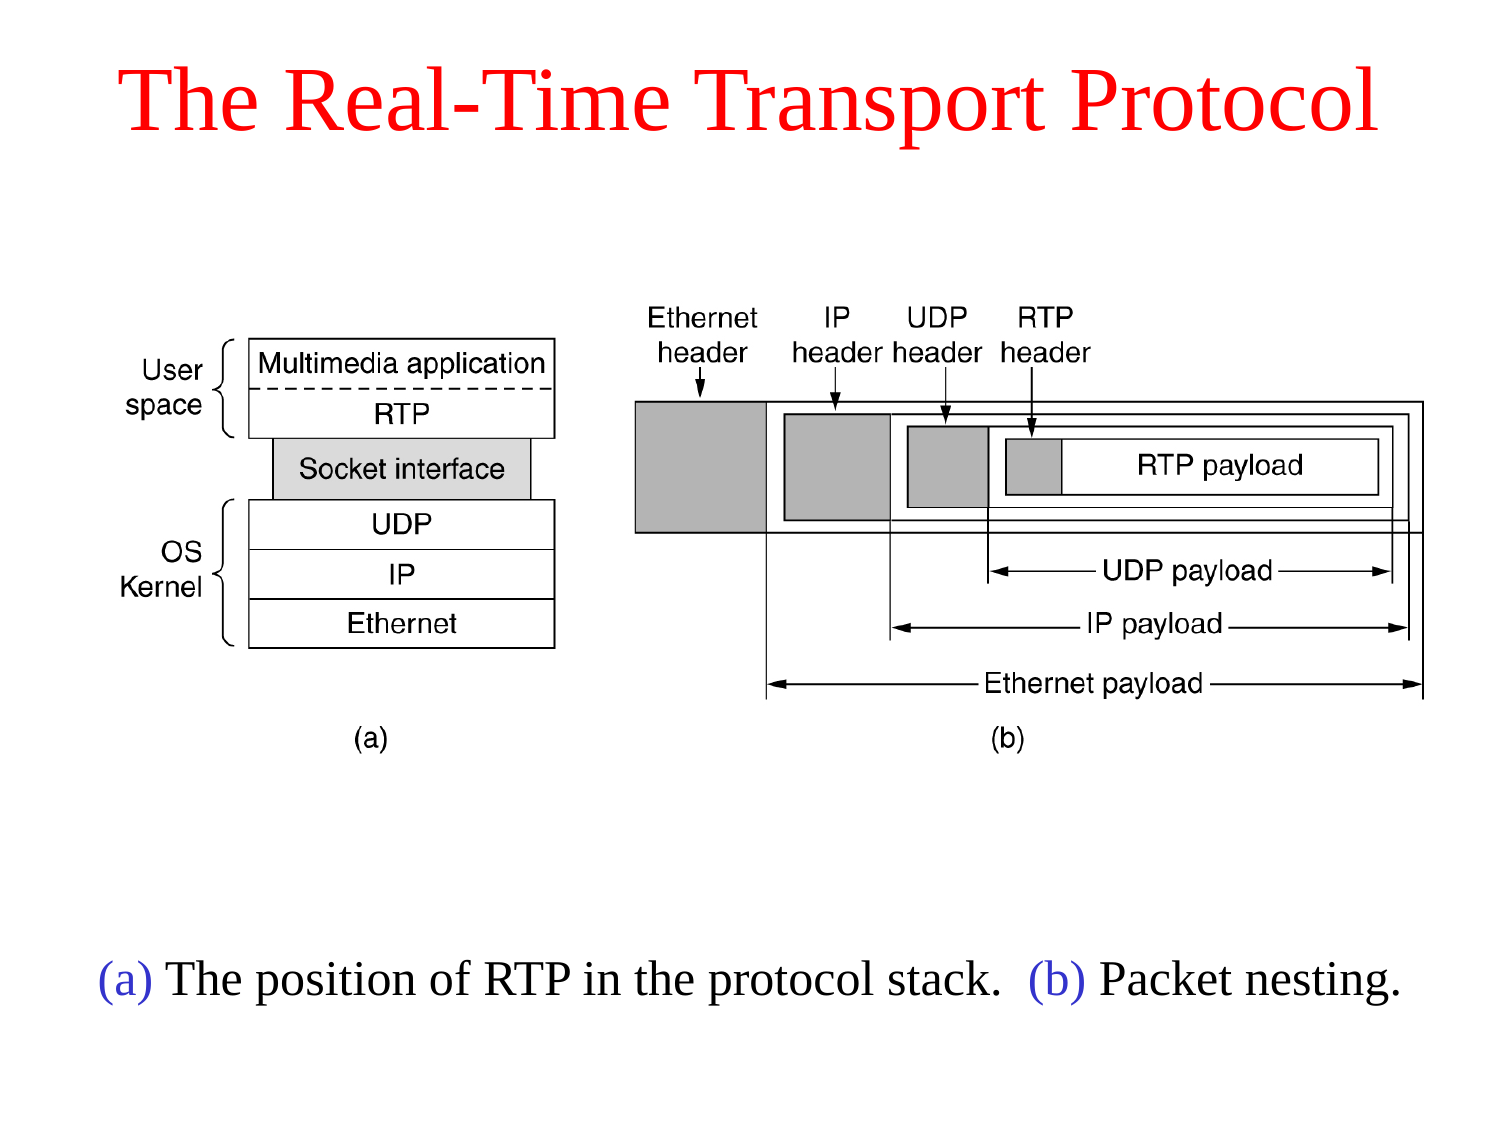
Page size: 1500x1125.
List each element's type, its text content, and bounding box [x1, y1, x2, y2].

title The Real-Time Transport Protocol [0, 0, 1500, 188]
picture [117, 299, 1428, 757]
list (a) The position of RTP in the protocol stack. (b) Packet nesting. [0, 937, 1500, 1075]
